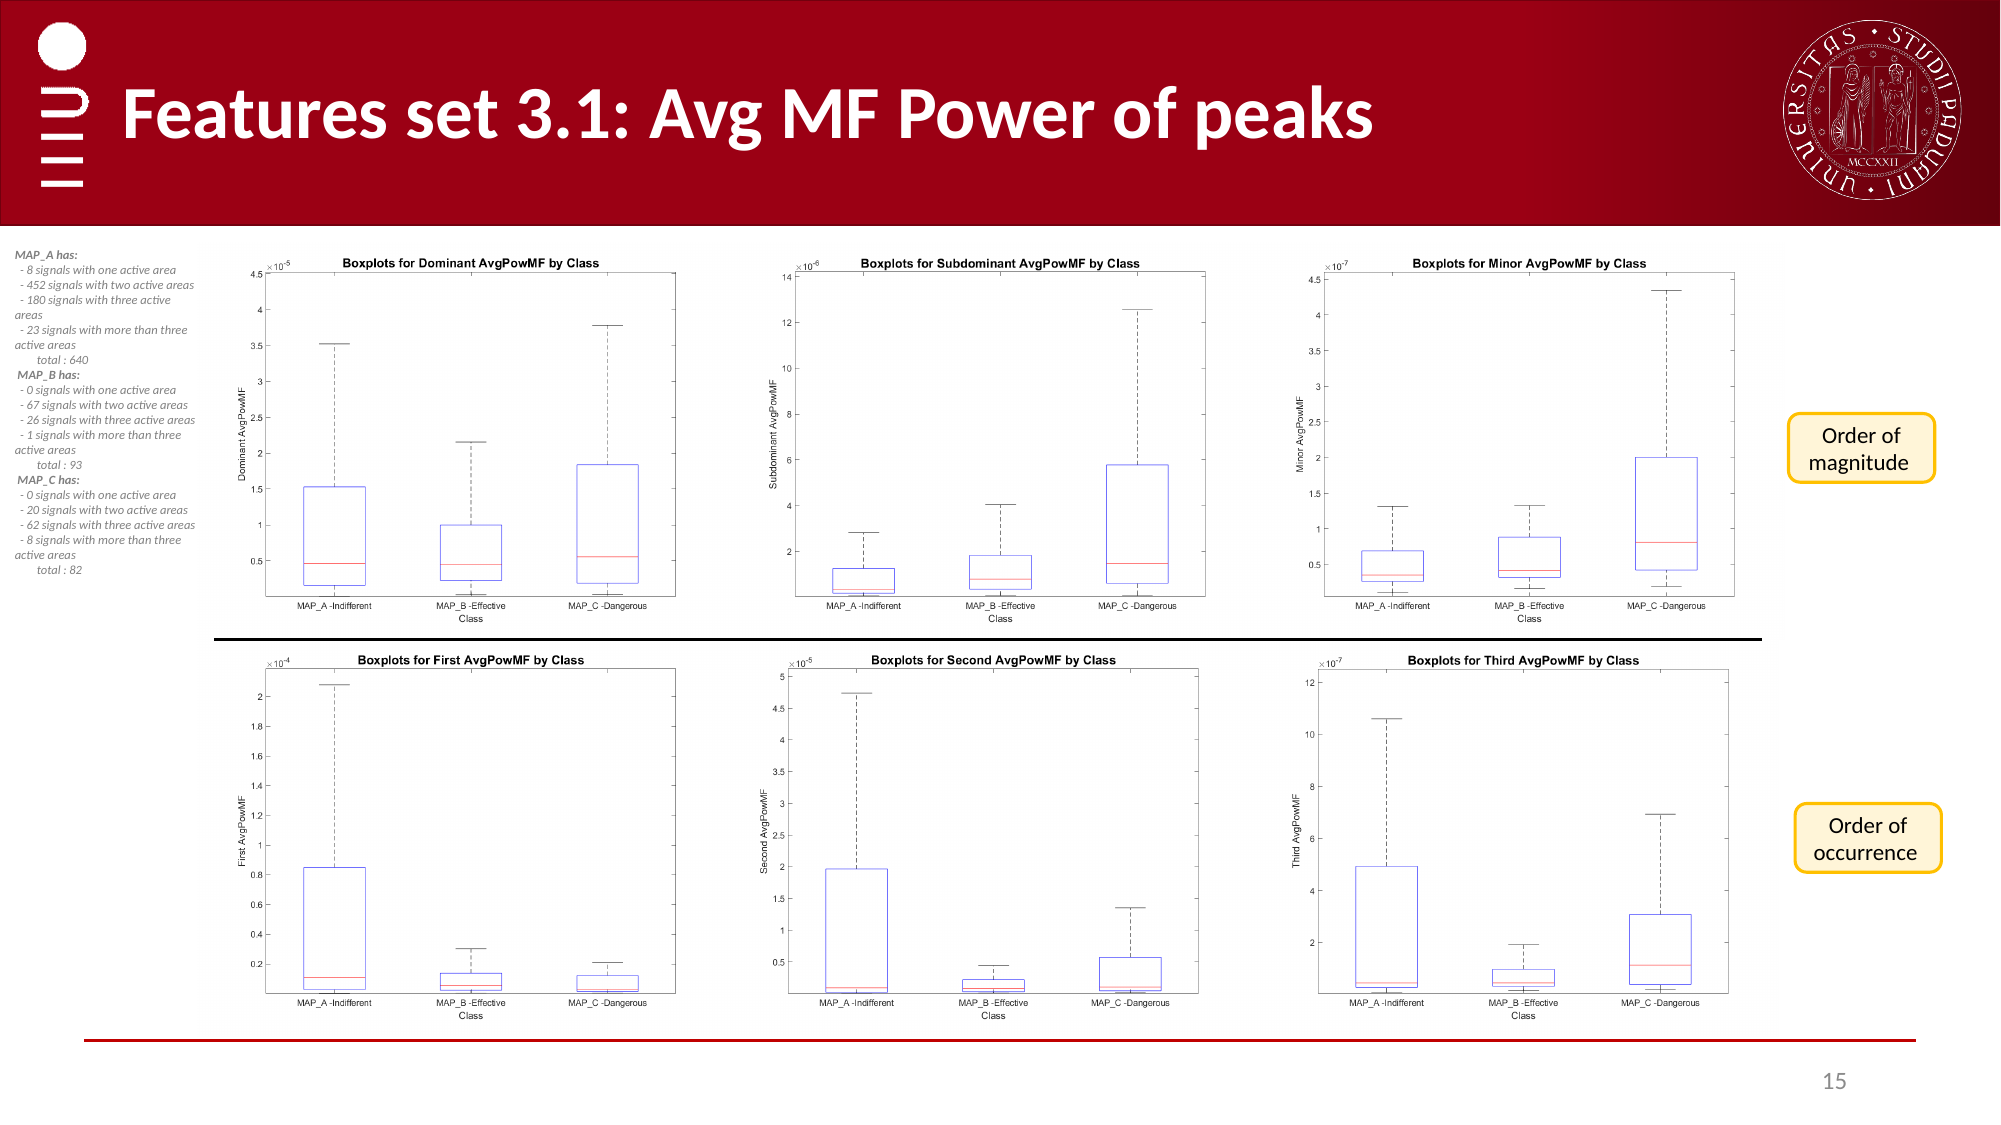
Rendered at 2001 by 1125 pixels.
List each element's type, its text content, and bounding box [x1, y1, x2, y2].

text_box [196, 242, 1785, 1037]
slide_number 15 [1412, 1049, 1863, 1110]
picture [1783, 20, 1963, 200]
text_box Order of magnitude [1787, 412, 1936, 484]
text_box MAP_A has: - 8 signals with one active area - 452 signals with two active areas - 180 signals with three active areas - 23 signals with more than three active areas total : 640 MAP_B has: - 0 signals with one active area - 67 signals with two active areas - 26 signals with three active areas - 1 signals with more than three active areas total : 93 MAP_C has: - 0 signals with one active area - 20 signals with two active areas - 62 signals with three active areas - 8 signals with more than three active areas total : 82 [0, 239, 215, 585]
text_box Order of occurrence [1794, 802, 1943, 874]
title Features set 3.1: Avg MF Power of peaks [107, 34, 1796, 195]
